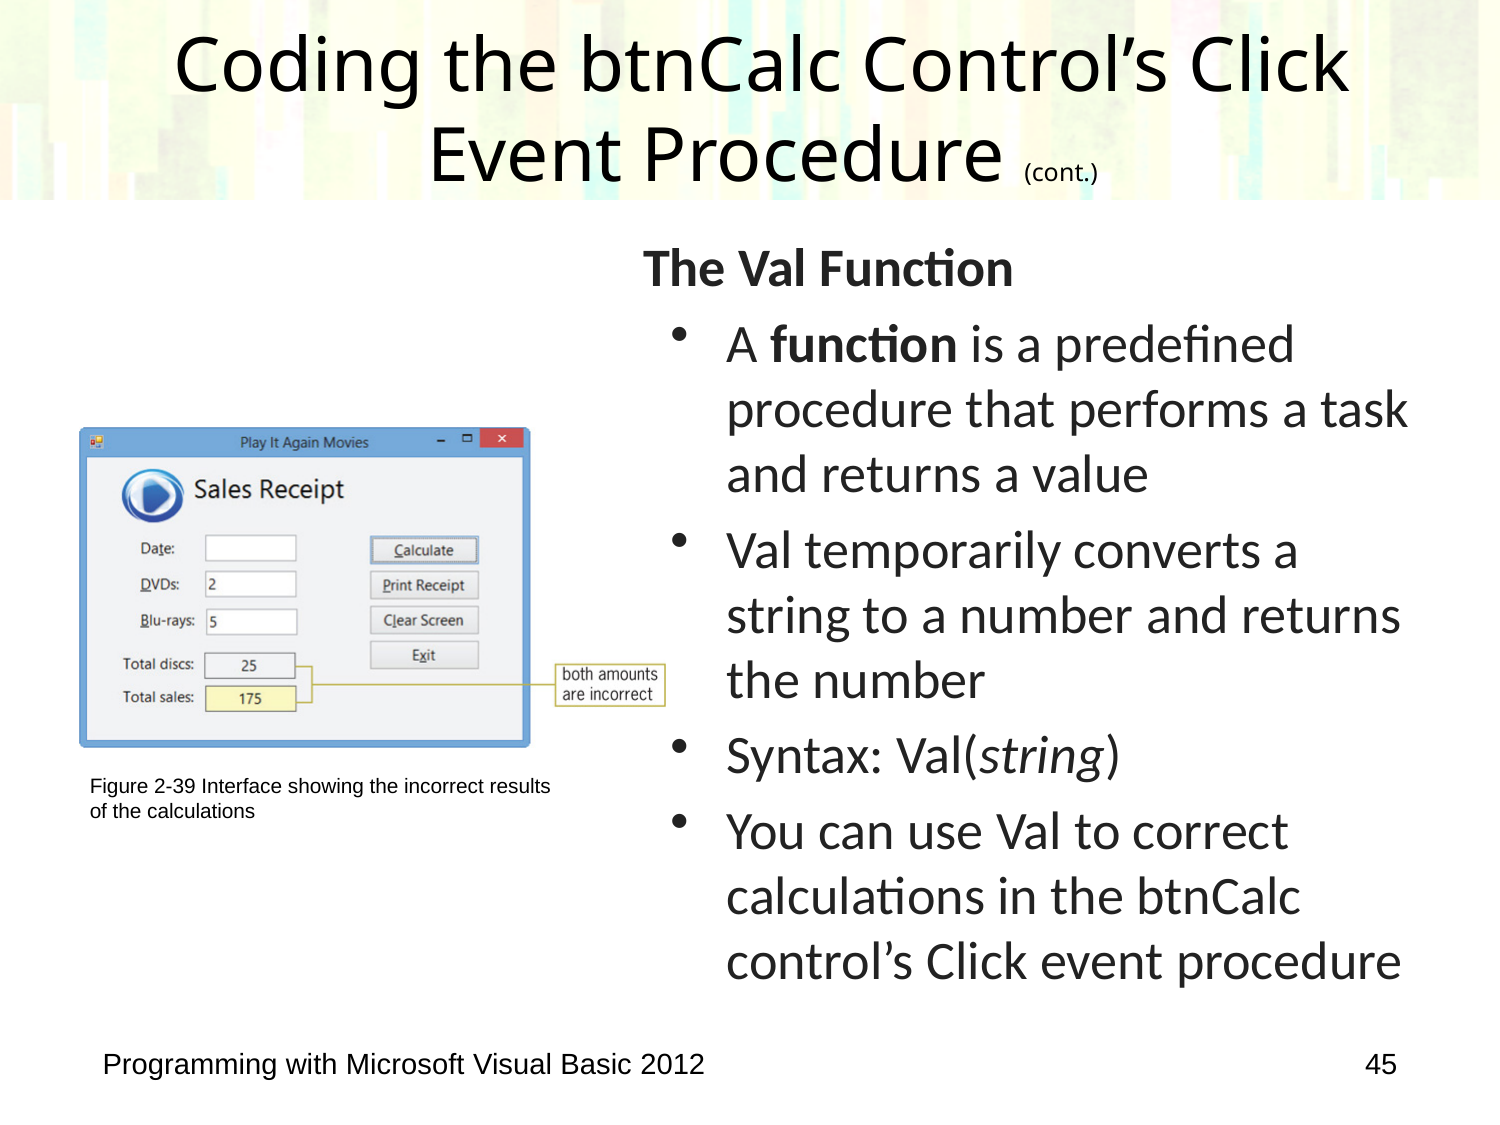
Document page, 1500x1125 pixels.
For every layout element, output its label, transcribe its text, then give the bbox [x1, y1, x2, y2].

title Coding the btnCalc Control’s Click Event Procedure (cont.) [99, 12, 1425, 200]
slide_number 45 [1074, 1037, 1413, 1101]
footer Programming with Microsoft Visual Basic 2012 [87, 1037, 1051, 1101]
text_box The Val Function A function is a predefined procedure that performs a task and returns a value Val temporarily converts a string to a number and returns the number Syntax: Val(string) You can use Val to correct calculations in the btnCalc control’s Click event procedure [75, 224, 1450, 950]
picture [79, 427, 666, 748]
